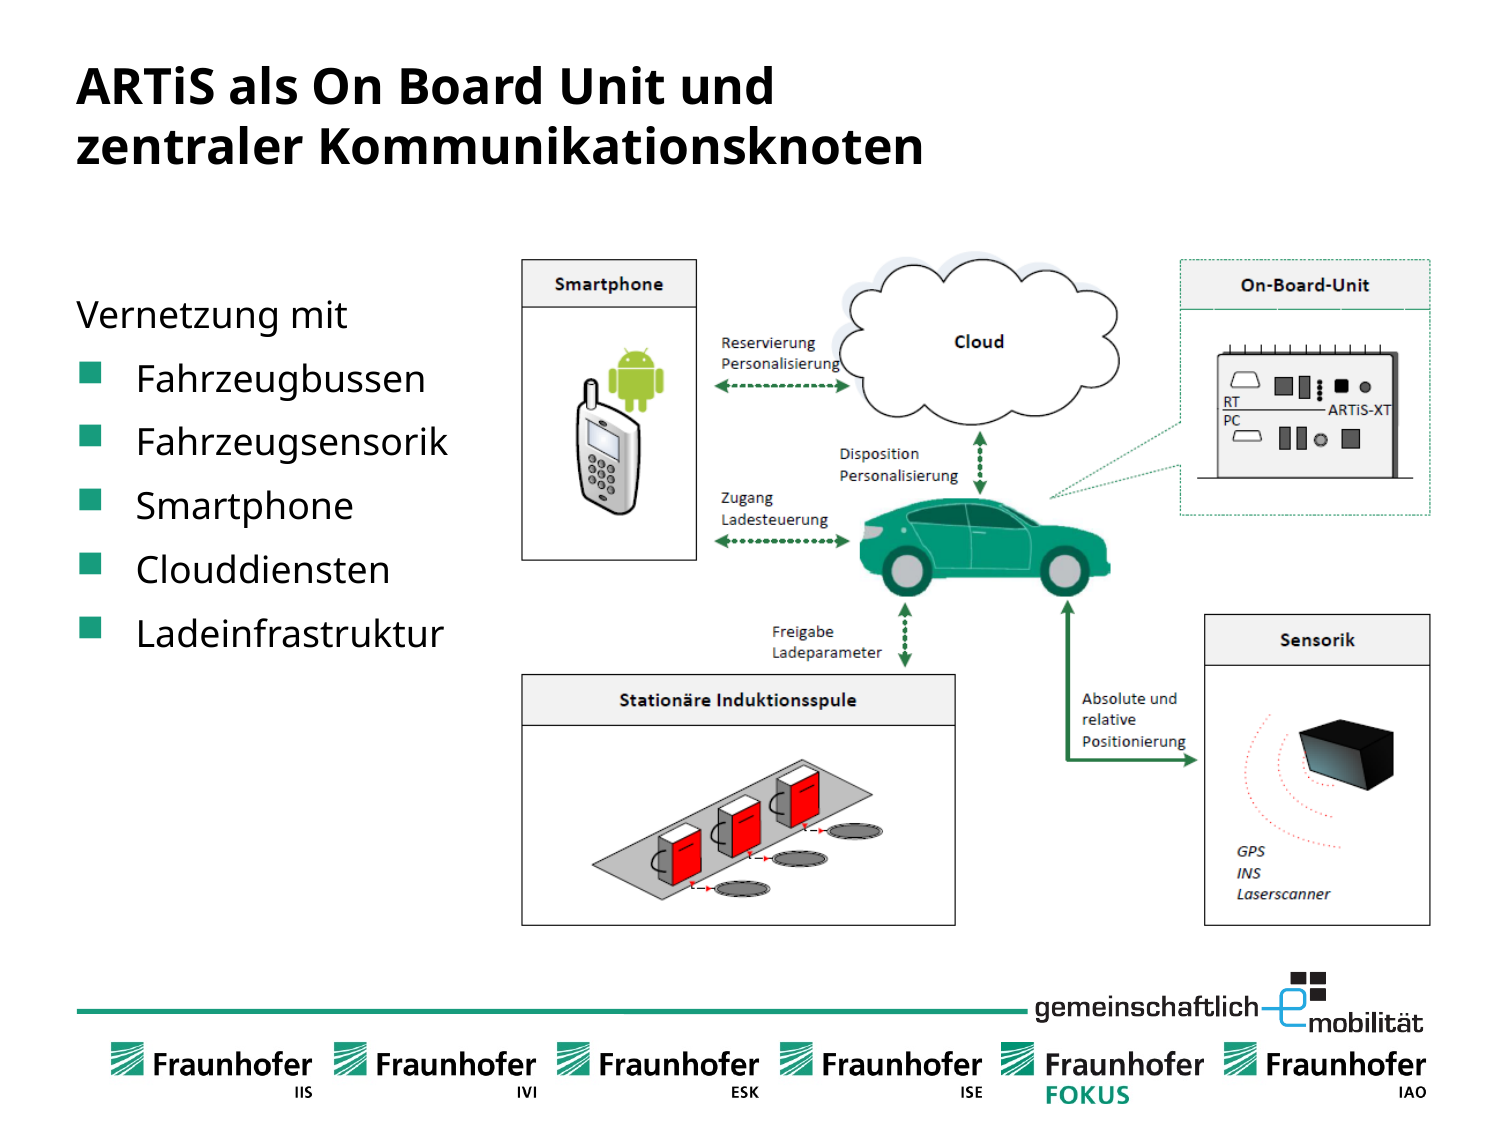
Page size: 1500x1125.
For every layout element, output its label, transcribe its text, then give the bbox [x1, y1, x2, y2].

picture [1001, 946, 1438, 1104]
text_box Vernetzung mit Fahrzeugbussen Fahrzeugsensorik Smartphone Clouddiensten Ladeinfrastruktur [76, 290, 1423, 988]
picture [109, 1040, 313, 1099]
picture [555, 1040, 760, 1099]
picture [332, 1040, 537, 1099]
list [503, 243, 1471, 941]
picture [778, 1040, 983, 1099]
title ARTiS als On Board Unit und zentraler Kommunikationsknoten [76, 54, 1423, 177]
